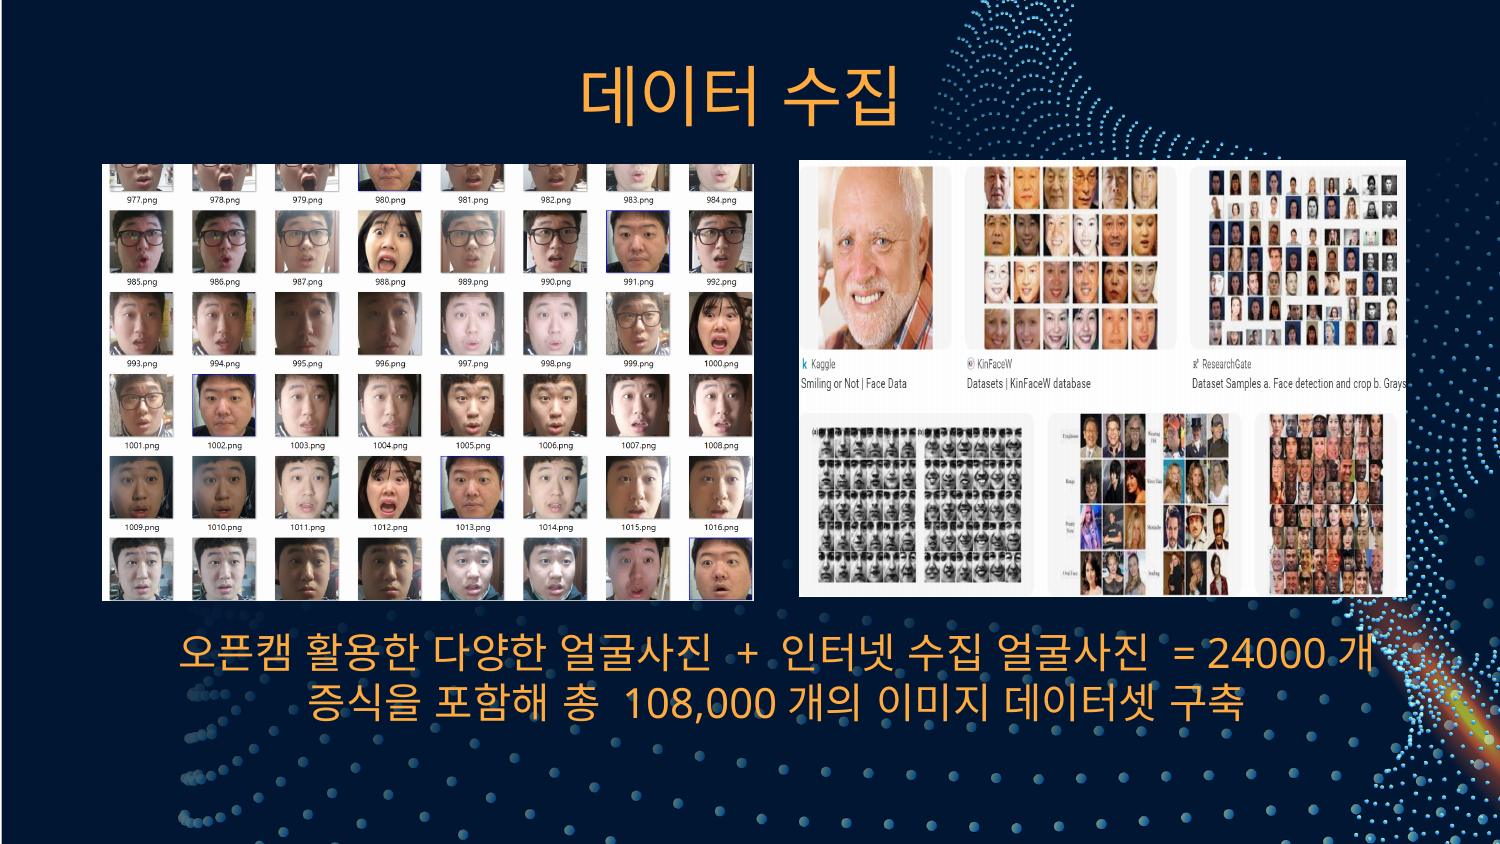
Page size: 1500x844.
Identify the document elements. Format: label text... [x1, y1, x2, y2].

text_box 데이터 수집 [548, 46, 935, 142]
text_box 오픈캠 활용한 다양한 얼굴사진 + 인터넷 수집 얼굴사진 = 24000개 증식을 포함해 총 108,000개의 이미지 데이터셋 구축 [75, 619, 1478, 770]
title [404, 39, 1096, 619]
picture [0, 0, 1500, 844]
